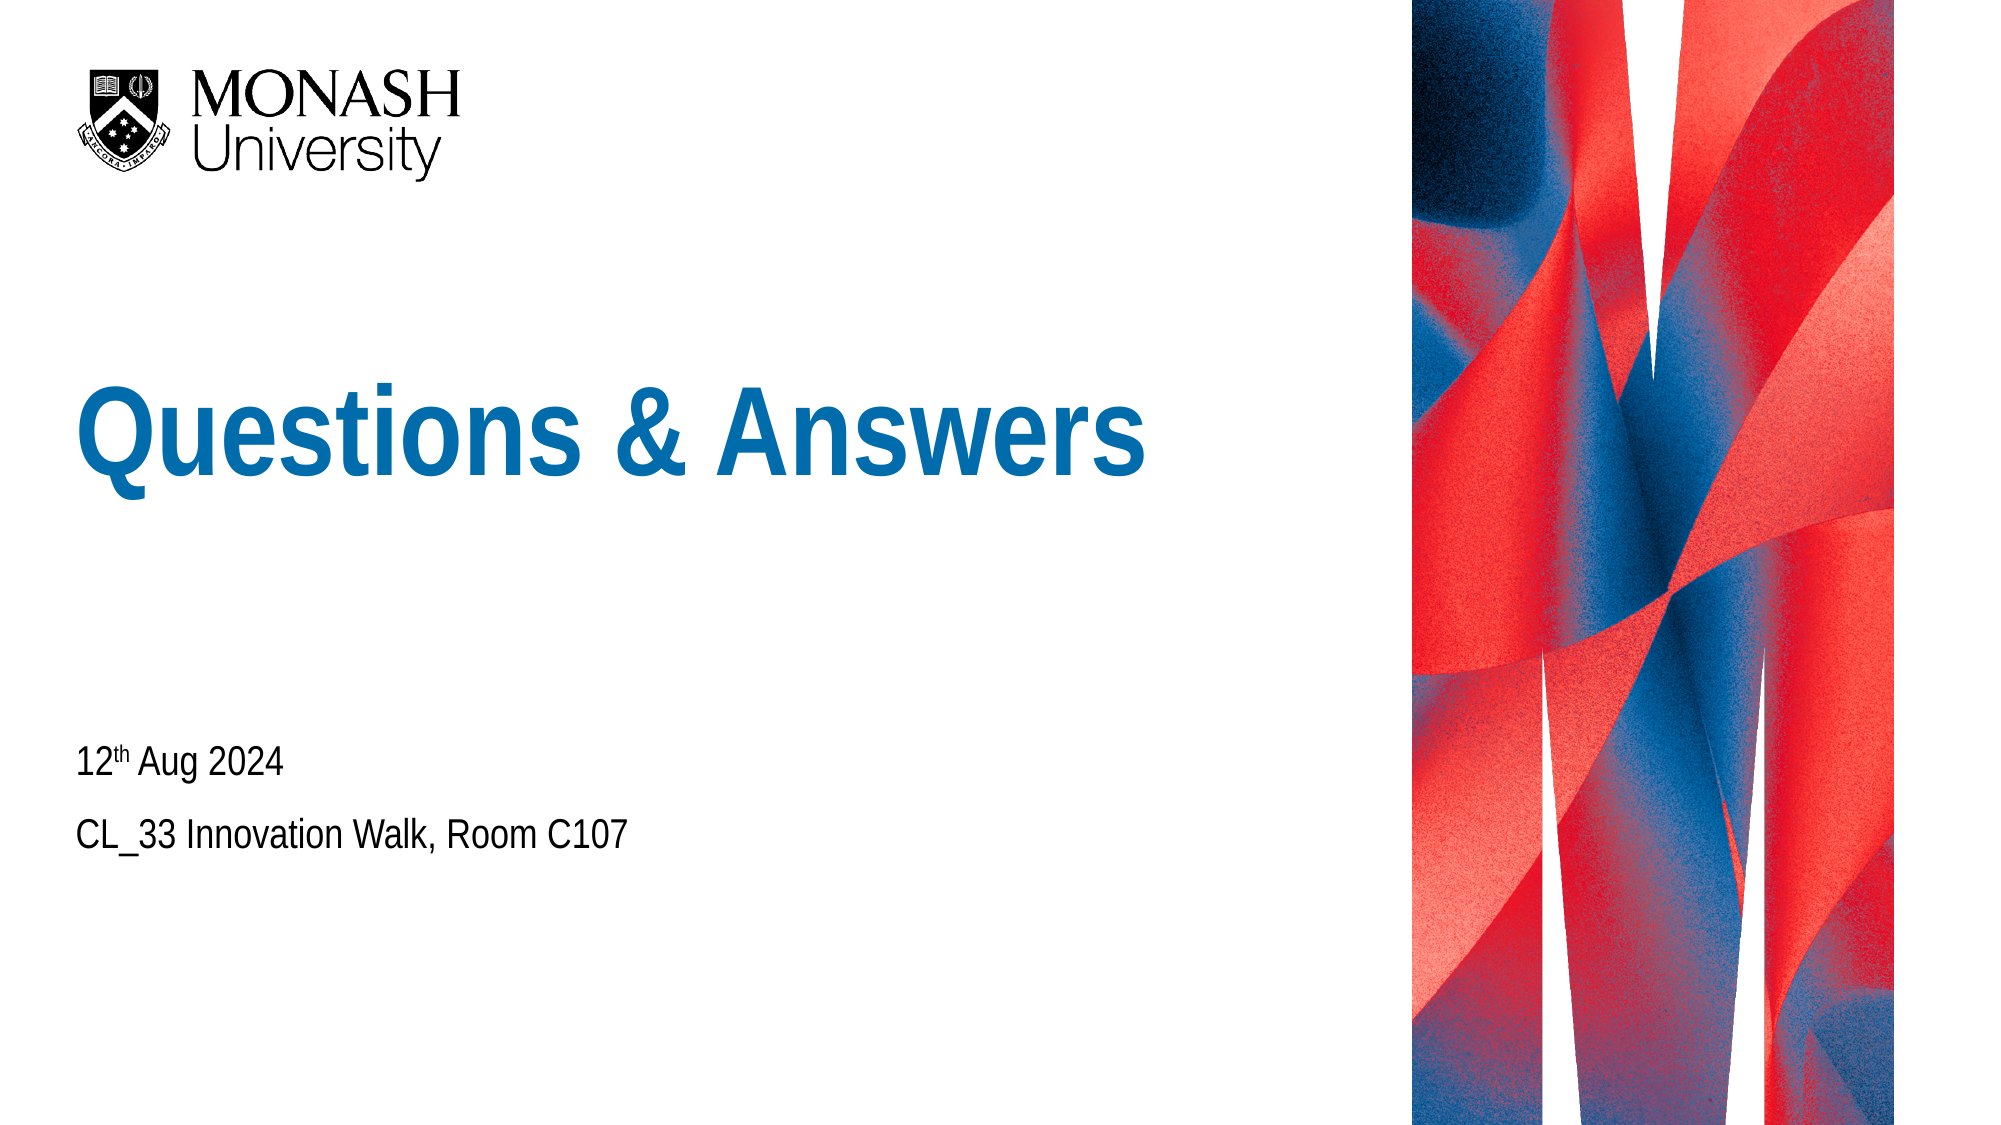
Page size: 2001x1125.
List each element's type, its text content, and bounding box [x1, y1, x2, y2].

text_box 12th Aug 2024 [60, 732, 988, 800]
picture [1412, 0, 1894, 1125]
text_box CL_33 Innovation Walk, Room C107 [60, 805, 988, 932]
picture [76, 69, 460, 182]
text_box Questions & Answers [60, 358, 1180, 603]
